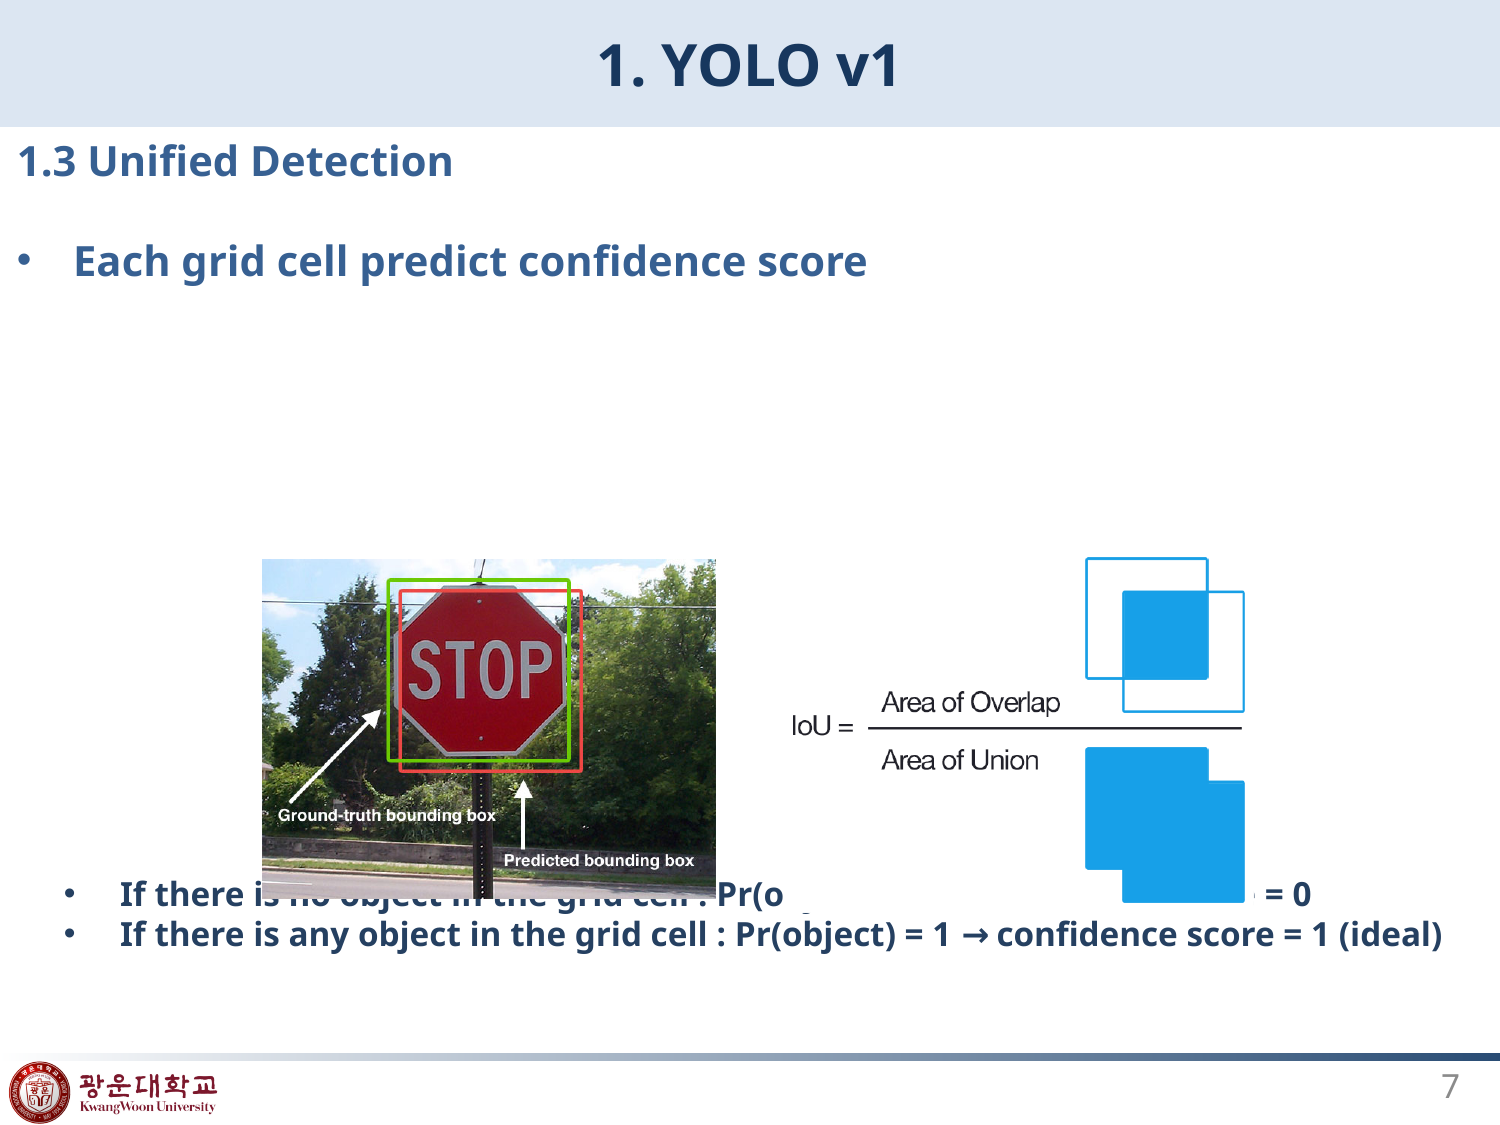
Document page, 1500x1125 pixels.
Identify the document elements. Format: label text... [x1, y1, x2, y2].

picture [784, 546, 1254, 914]
picture [3, 1056, 219, 1124]
slide_number 7 [1125, 1058, 1475, 1119]
title 1. YOLO v1 [0, 0, 1500, 127]
picture [262, 559, 716, 900]
